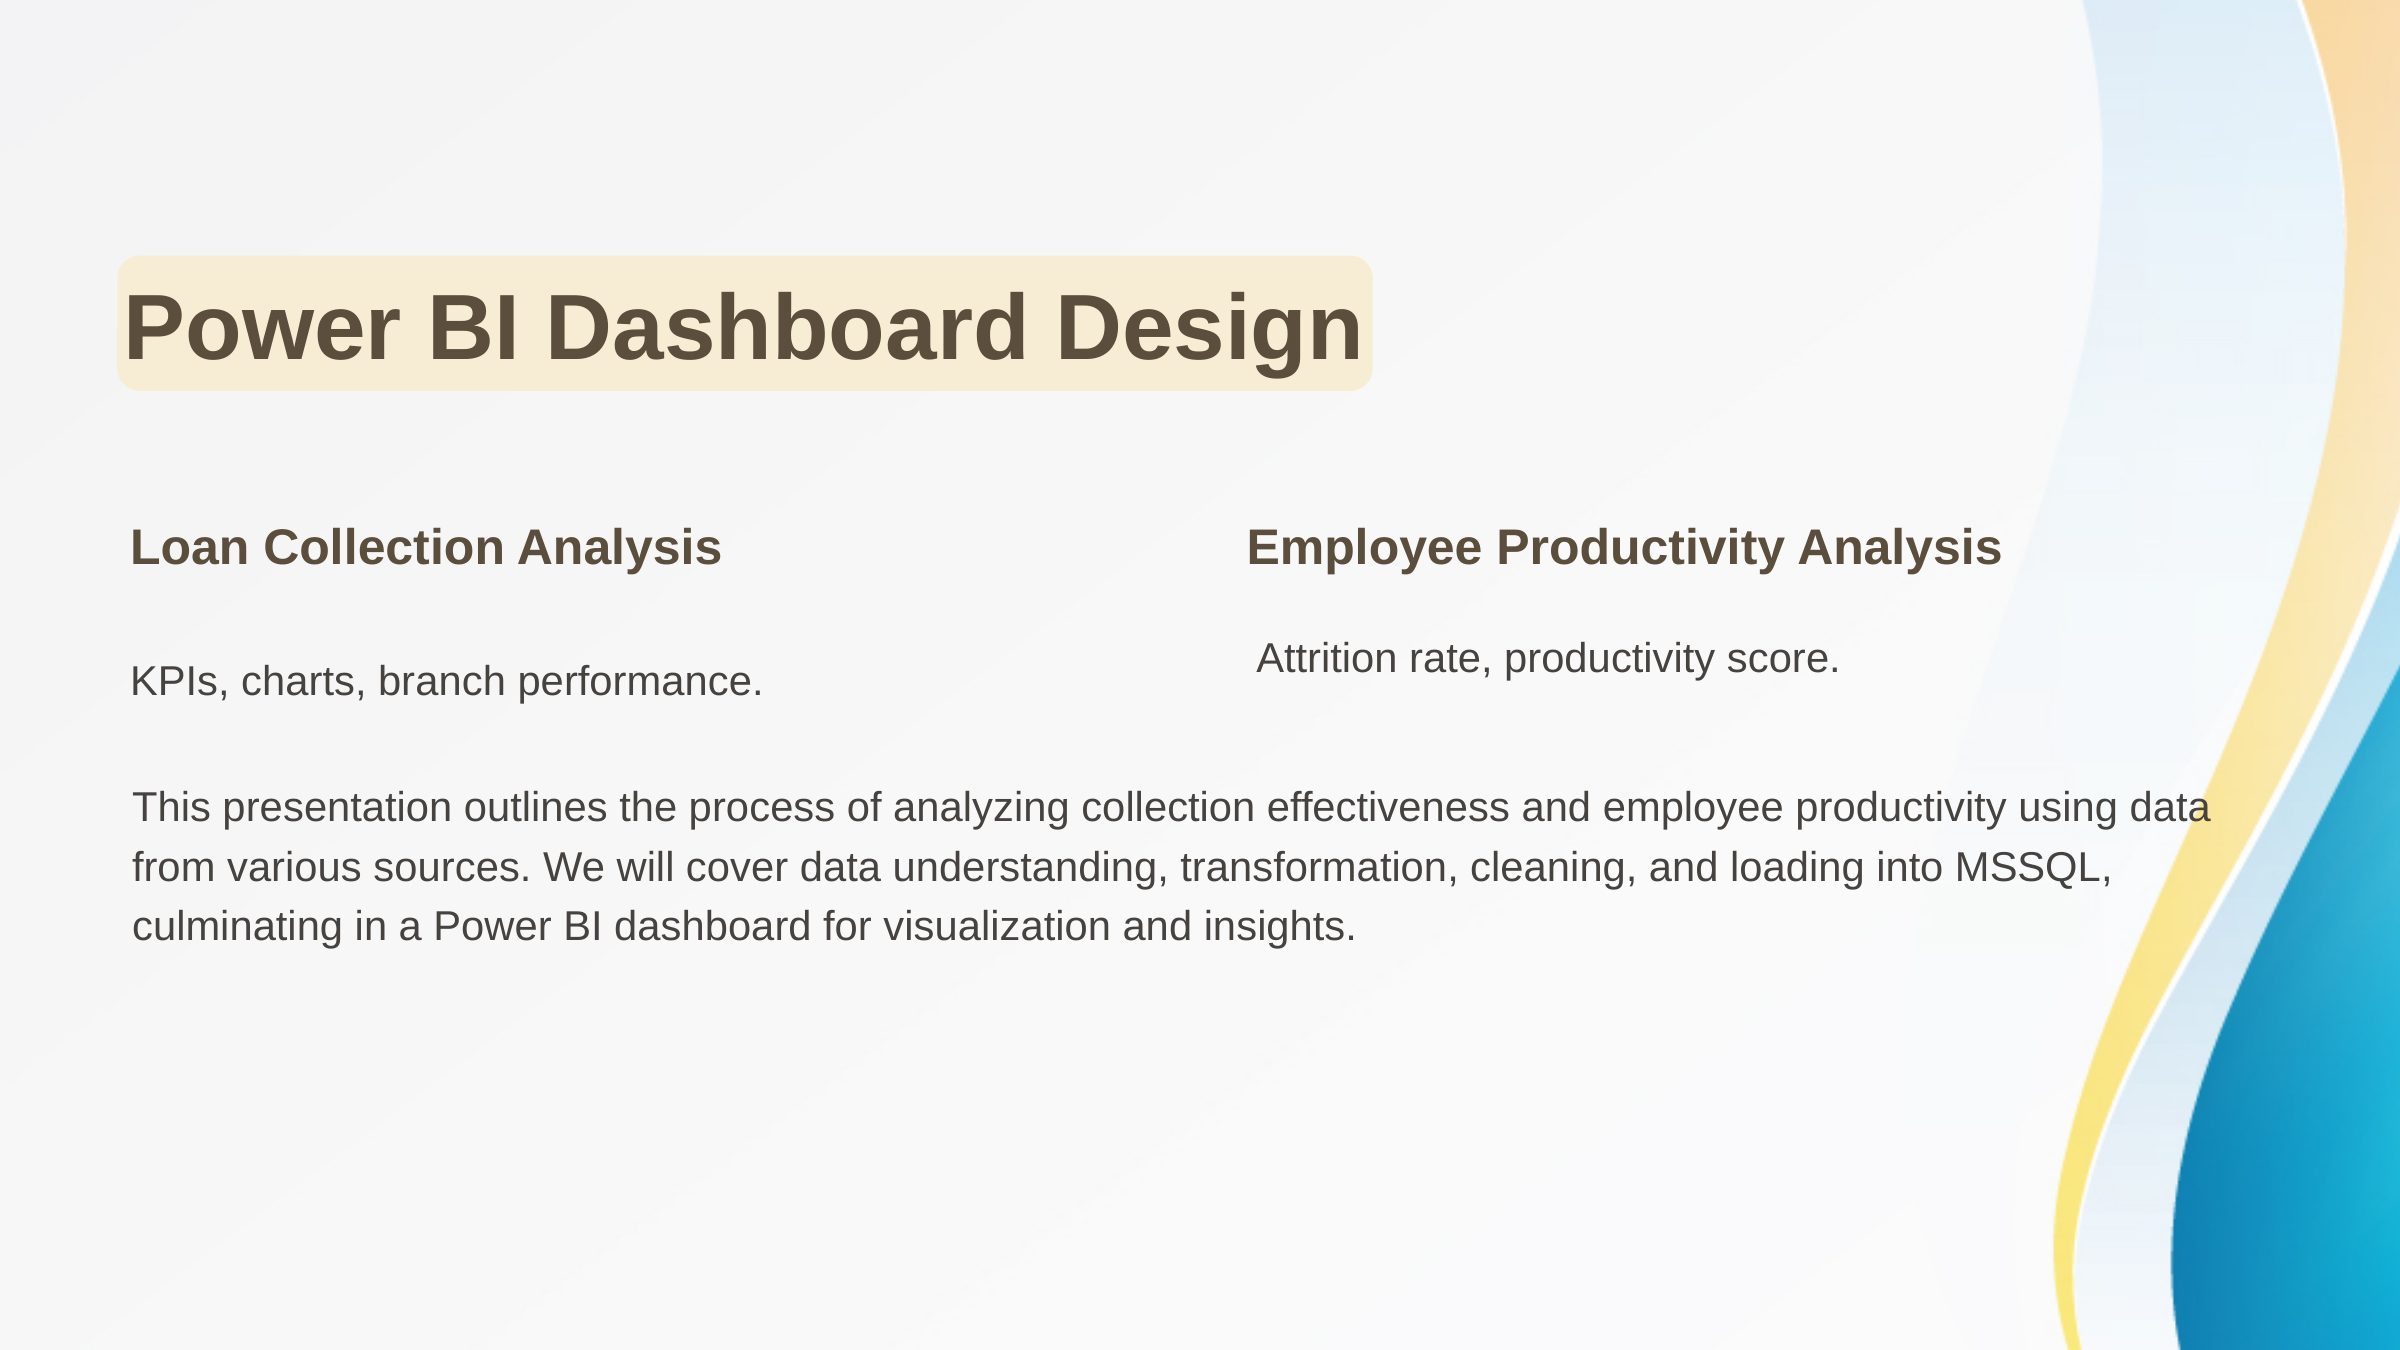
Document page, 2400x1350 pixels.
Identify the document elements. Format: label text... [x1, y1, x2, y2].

text_box Loan Collection Analysis [130, 517, 718, 576]
text_box KPIs, charts, branch performance. [130, 644, 1155, 704]
text_box Attrition rate, productivity score. [1256, 621, 2281, 682]
text_box This presentation outlines the process of analyzing collection effectiveness and employee productivity using data from various sources. We will cover data understanding, transformation, cleaning, and loading into MSSQL, culminating in a Power BI dashboard for visualization and insights. [117, 763, 2259, 957]
text_box Power BI Dashboard Design [117, 255, 1373, 391]
picture [0, 0, 2400, 1350]
text_box Employee Productivity Analysis [1246, 517, 2004, 576]
